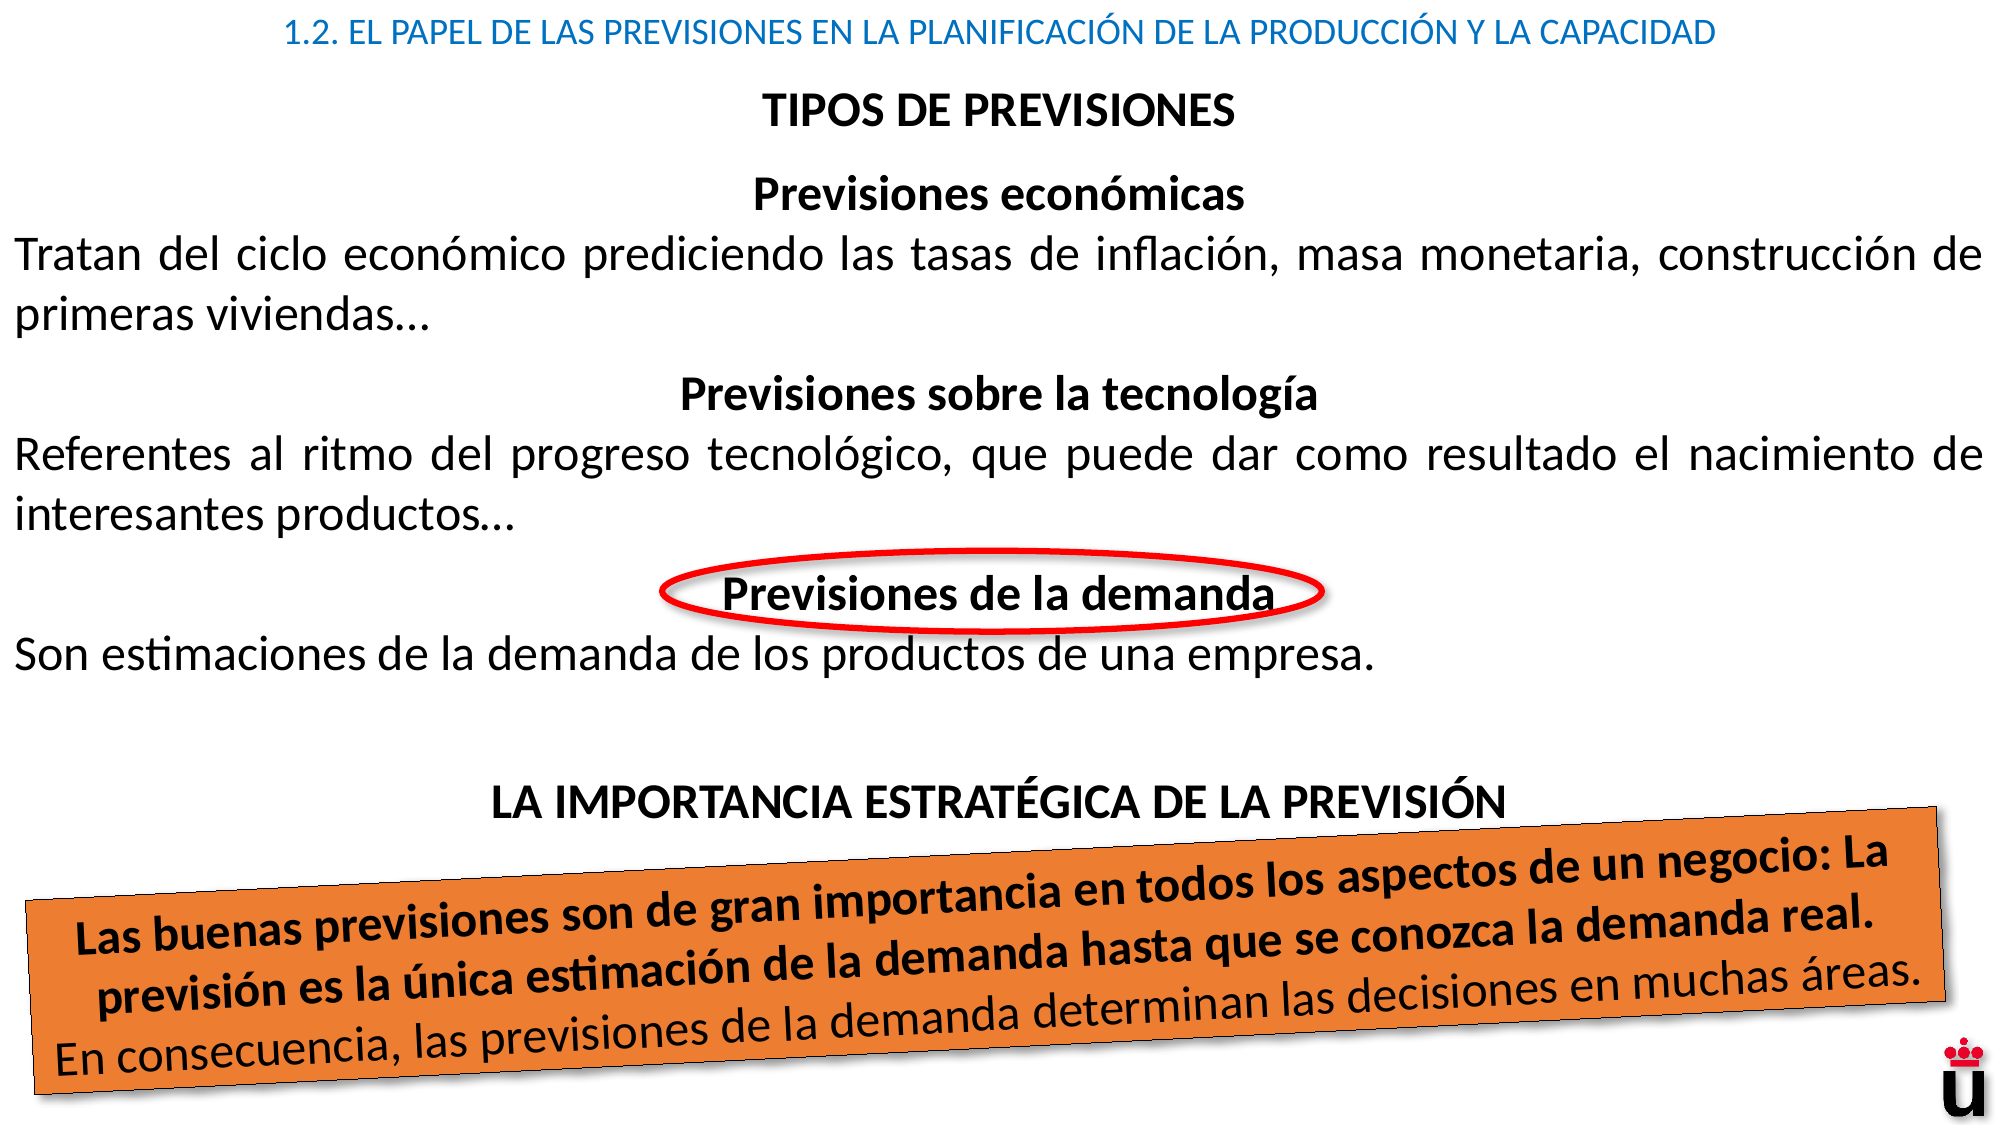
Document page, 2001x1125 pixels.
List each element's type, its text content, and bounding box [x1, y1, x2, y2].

text_box [661, 549, 1323, 633]
text_box 1.2. EL PAPEL DE LAS PREVISIONES EN LA PLANIFICACIÓN DE LA PRODUCCIÓN Y LA CAPACIDAD [0, 0, 2000, 60]
text_box TIPOS DE PREVISIONES [748, 68, 1252, 144]
text_box Las buenas previsiones son de gran importancia en todos los aspectos de un negocio: La previsión es la única estimación de la demanda hasta que se conozca la demanda real. En consecuencia, las previsiones de la demanda determinan las decisiones en muchas áreas. [25, 806, 1946, 1095]
text_box Previsiones económicas Tratan del ciclo económico prediciendo las tasas de inflación, masa monetaria, construcción de primeras viviendas… Previsiones sobre la tecnología Referentes al ritmo del progreso tecnológico, que puede dar como resultado el nacimiento de interesantes productos… Previsiones de la demanda Son estimaciones de la demanda de los productos de una empresa. [0, 153, 2000, 688]
text_box LA IMPORTANCIA ESTRATÉGICA DE LA PREVISIÓN [476, 760, 1524, 836]
picture [1918, 1031, 2000, 1125]
